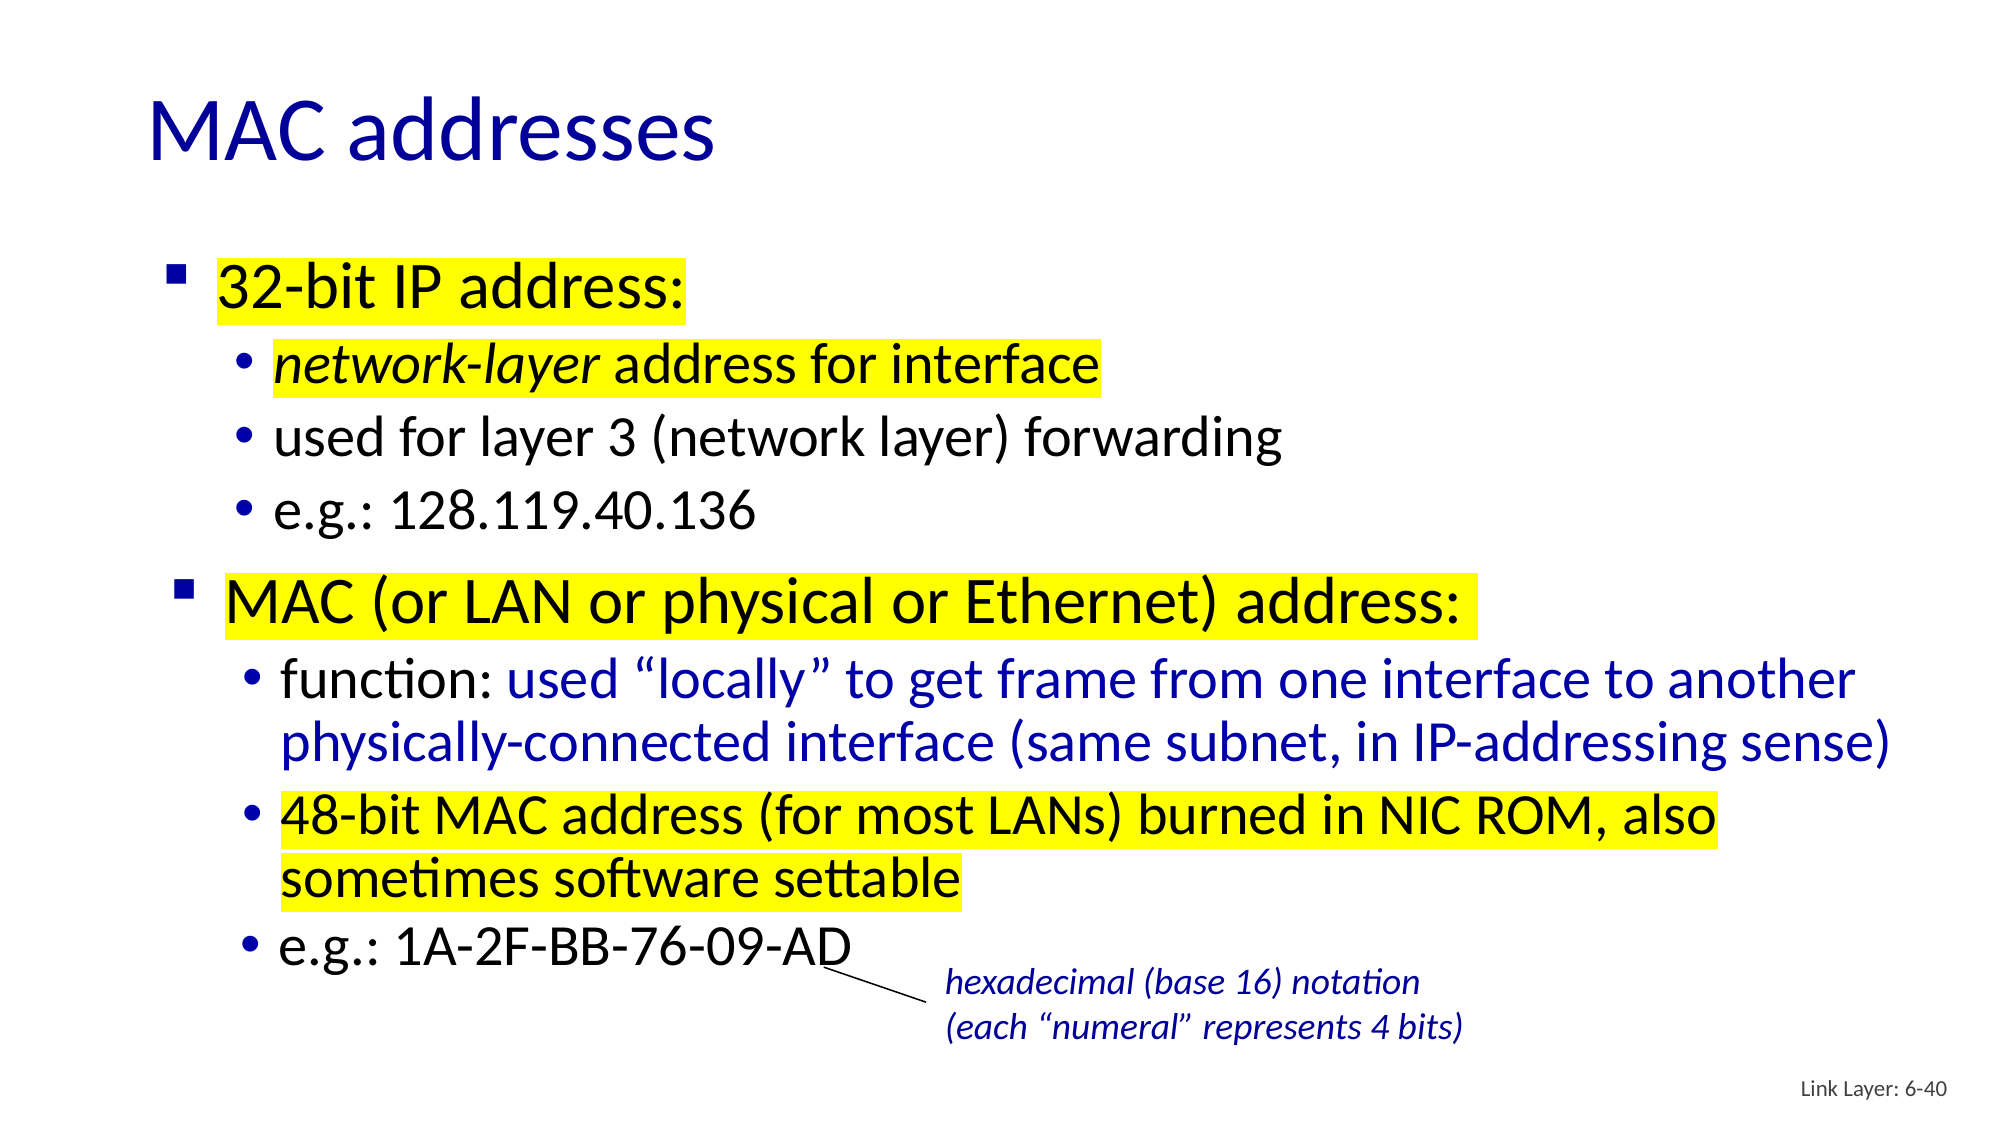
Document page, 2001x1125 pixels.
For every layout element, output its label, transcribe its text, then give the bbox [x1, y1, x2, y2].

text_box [149, 907, 1939, 1056]
text_box 32-bit IP address: network-layer address for interface used for layer 3 (network layer) forwarding e.g.: 128.119.40.136 [144, 242, 1933, 568]
slide_number Link Layer: 6- [1512, 1056, 1963, 1117]
text_box MAC (or LAN or physical or Ethernet) address: function: used “locally” to get frame from one interface to another physically-connected interface (same subnet, in IP-addressing sense) 48-bit MAC address (for most LANs) burned in NIC ROM, also sometimes software settable [151, 558, 1941, 930]
title MAC addresses [131, 57, 1857, 205]
